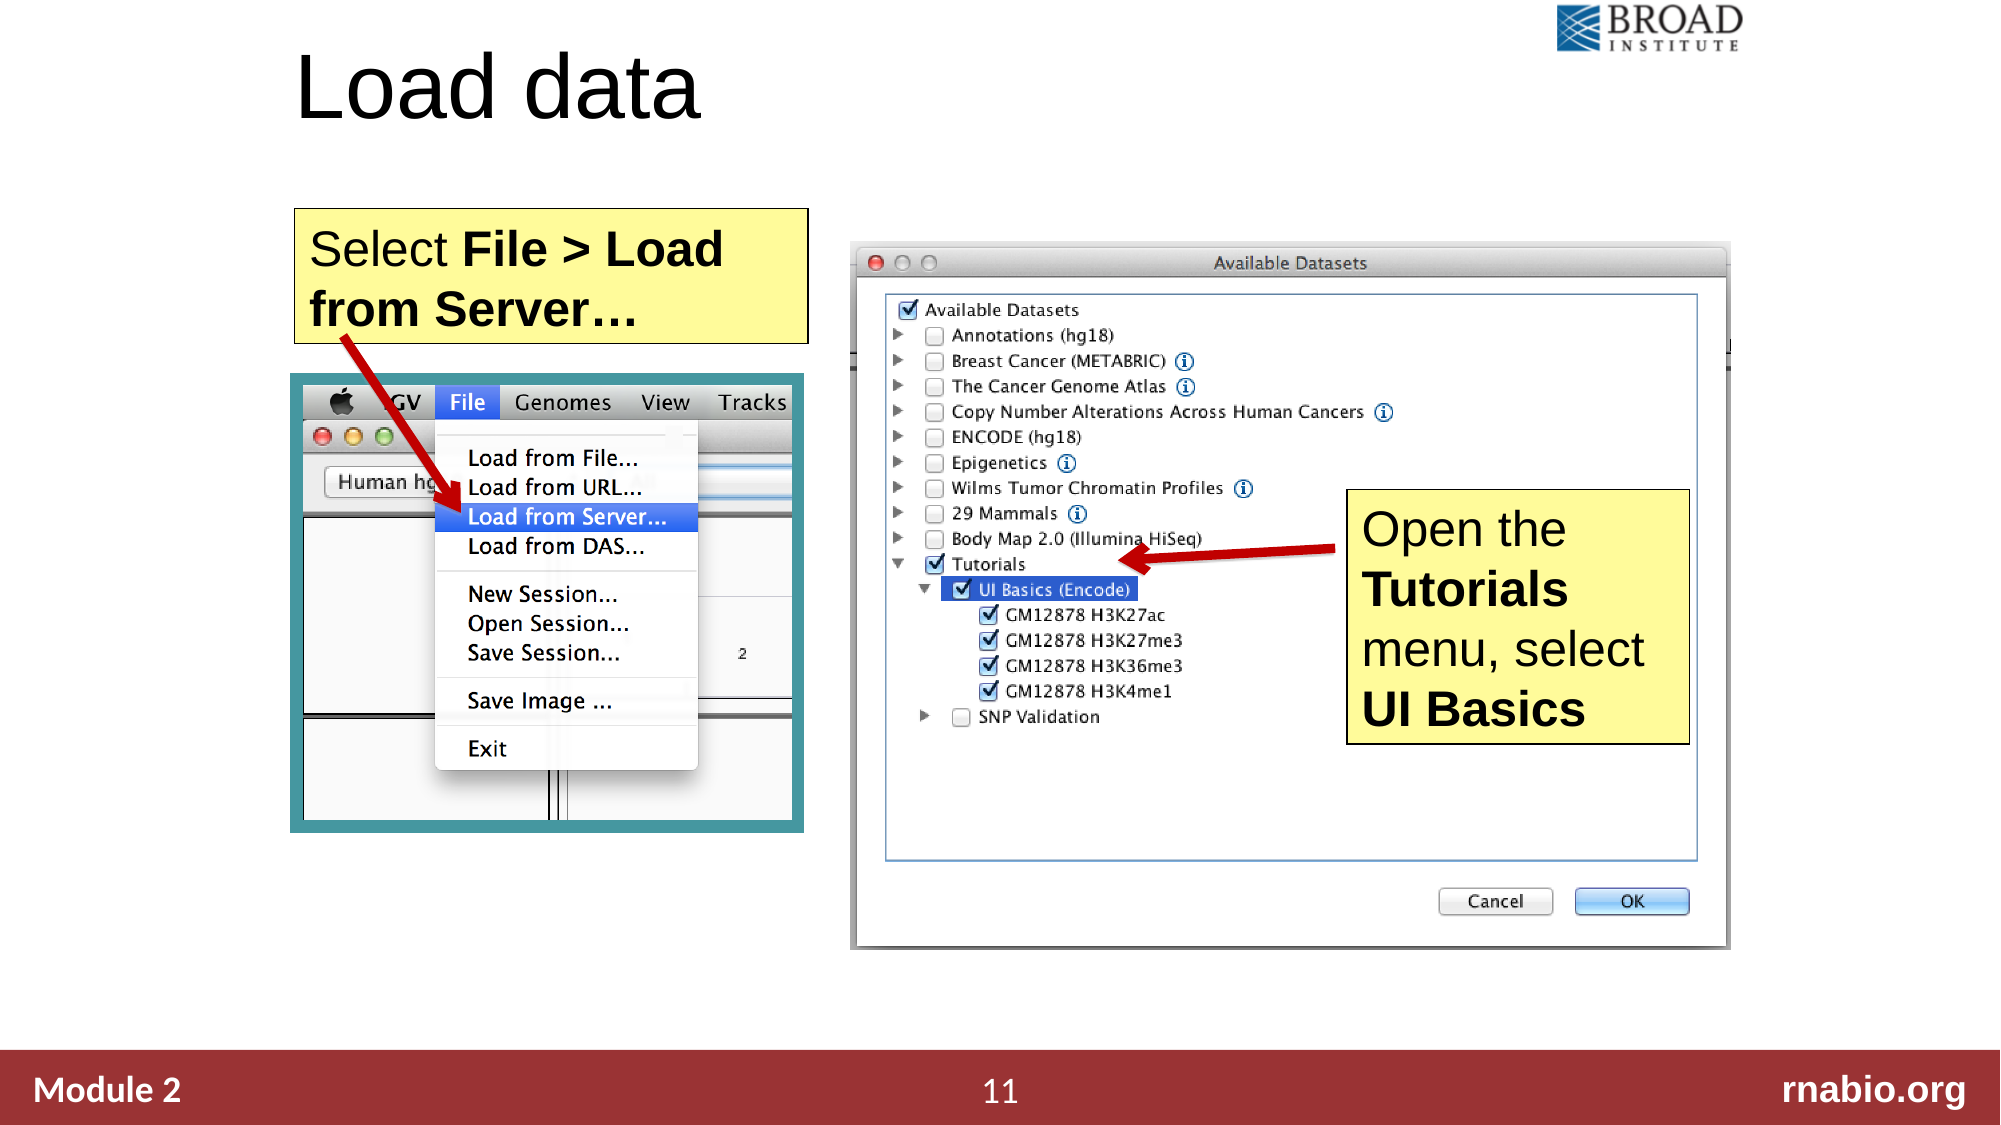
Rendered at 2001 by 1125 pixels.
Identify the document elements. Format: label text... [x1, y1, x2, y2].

text_box Select File > Load from Server… [294, 208, 809, 344]
picture [1555, 0, 1747, 57]
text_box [342, 335, 461, 513]
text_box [1117, 548, 1336, 561]
picture [850, 241, 1731, 950]
picture [302, 385, 792, 821]
title Load data [279, 0, 1730, 183]
